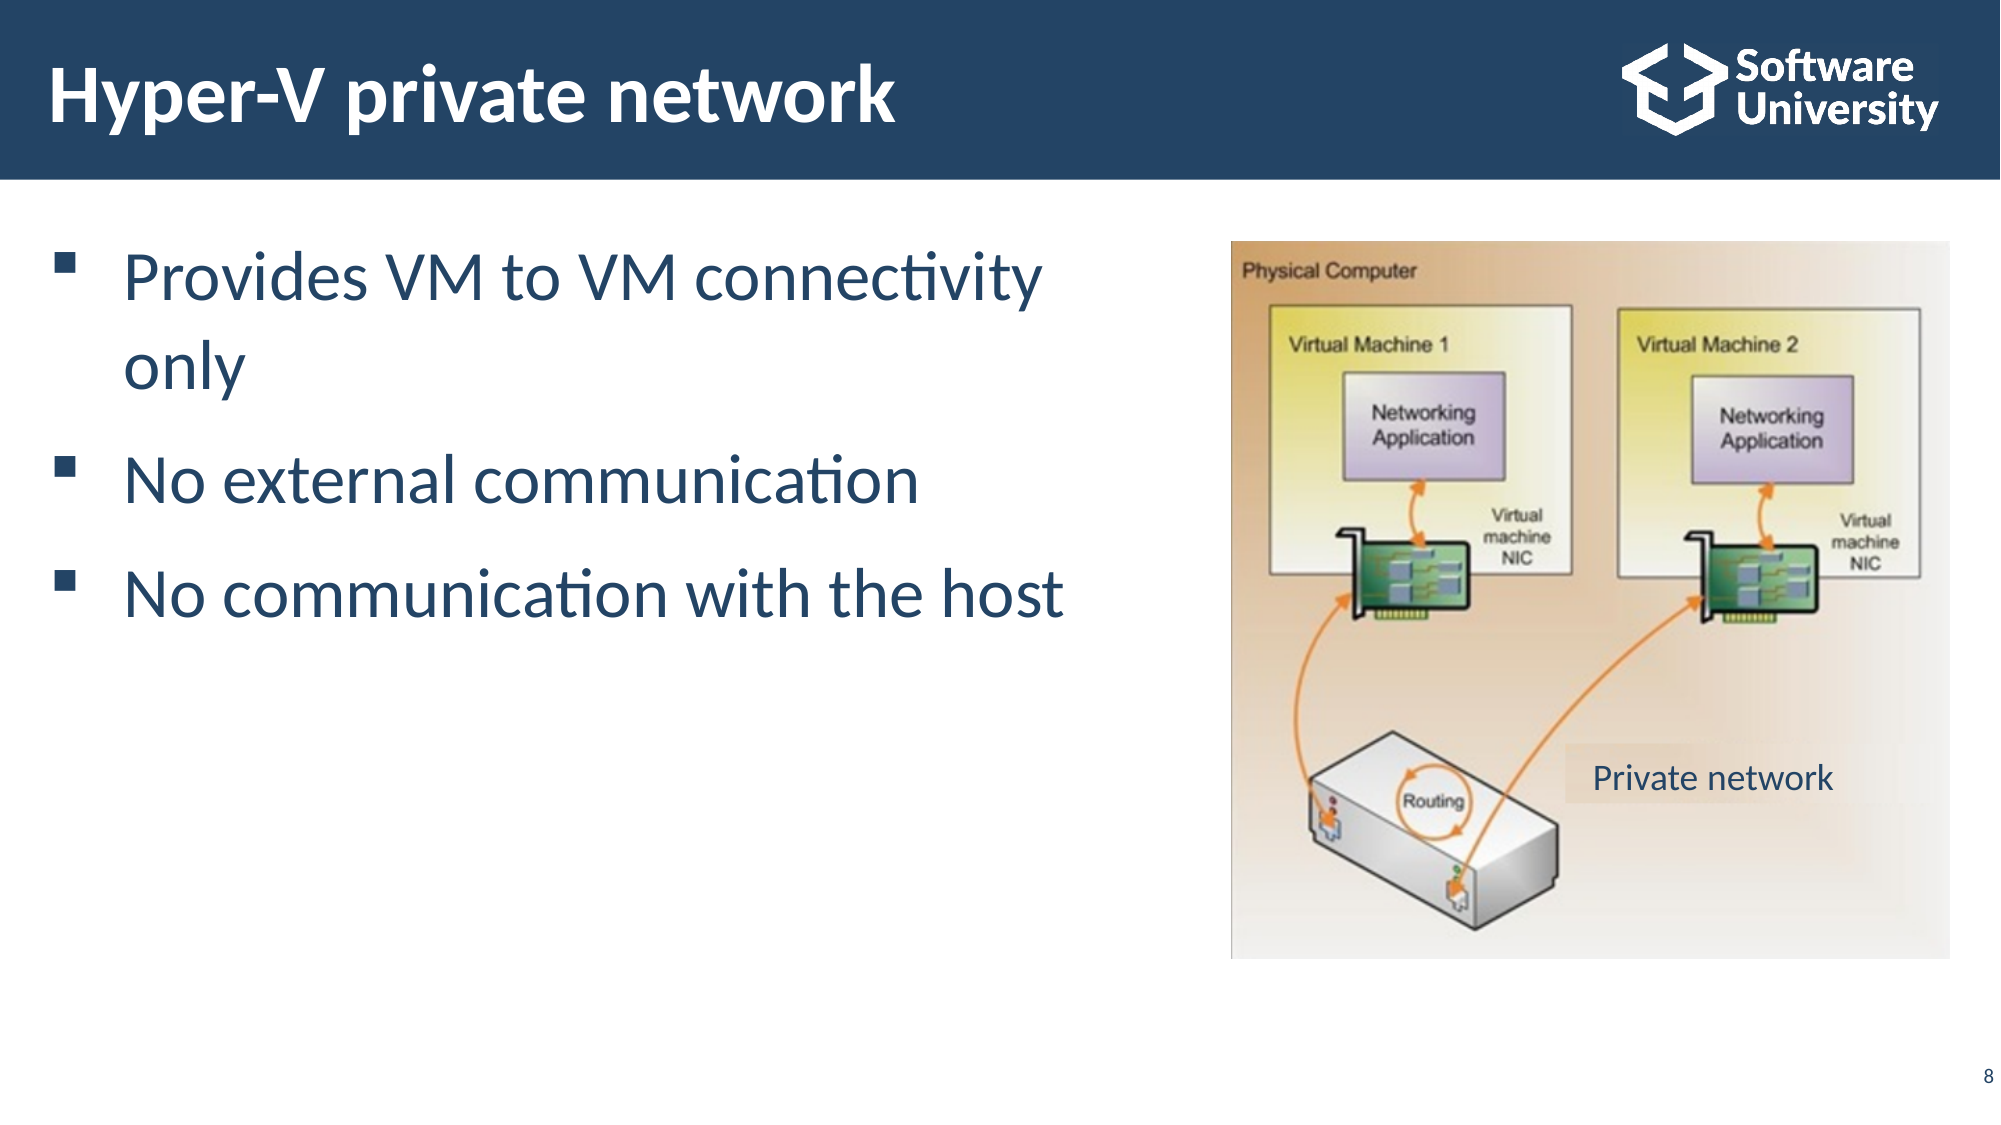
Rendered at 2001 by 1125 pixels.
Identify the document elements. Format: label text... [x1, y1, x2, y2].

picture [1622, 43, 1939, 136]
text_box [1230, 240, 1951, 959]
slide_number 8 [1929, 1049, 2000, 1100]
list Provides VM to VM connectivity only No external communication No communication with the host [31, 219, 1099, 1073]
title Hyper-V private network [31, 16, 1591, 162]
